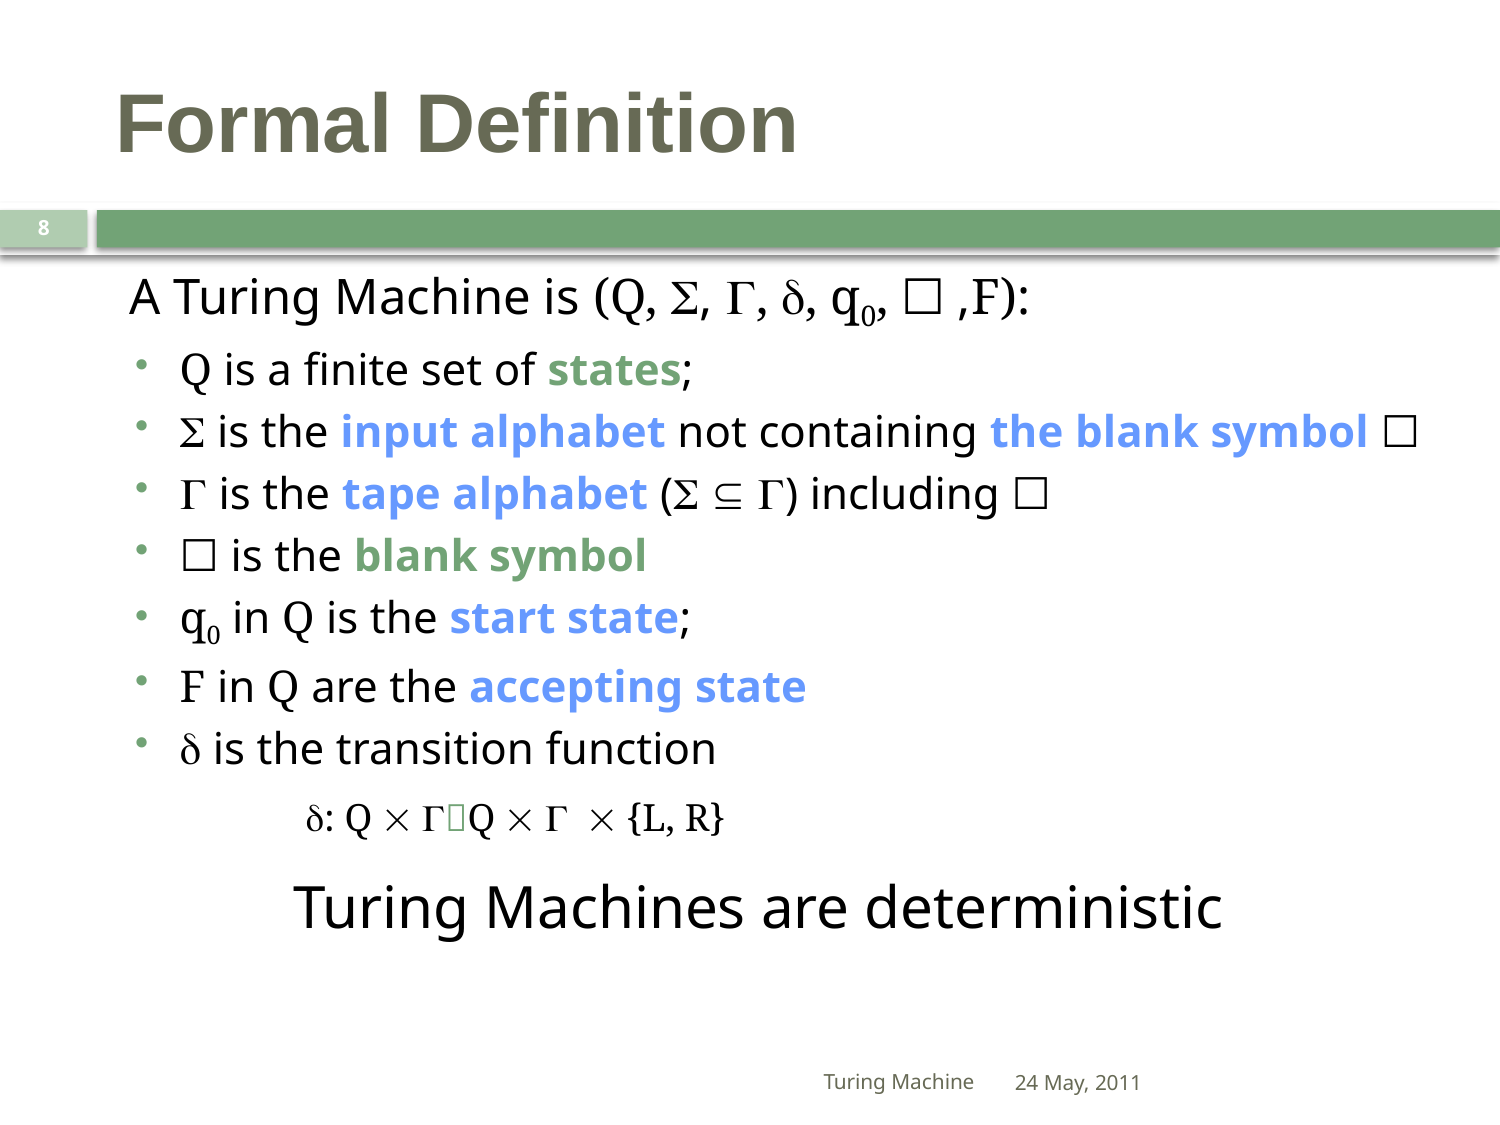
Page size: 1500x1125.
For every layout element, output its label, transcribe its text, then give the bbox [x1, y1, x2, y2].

text_box d: Q  Q  G  {L, R} [290, 786, 741, 847]
slide_number 8 [0, 208, 88, 249]
text_box Turing Machines are deterministic [278, 862, 1239, 948]
title Formal Definition [100, 37, 1438, 200]
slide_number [999, 1052, 1438, 1113]
footer Turing Machine [99, 1052, 990, 1113]
list A Turing Machine is (Q, , , , q0, ☐ ,F): Q is a finite set of states;  is the input alphabet not containing the blank symbol ☐  is the tape alphabet (  ) including ☐ ☐ is the blank symbol q0 in Q is the start state; F in Q are the accepting state  is the transition function [64, 258, 1436, 788]
